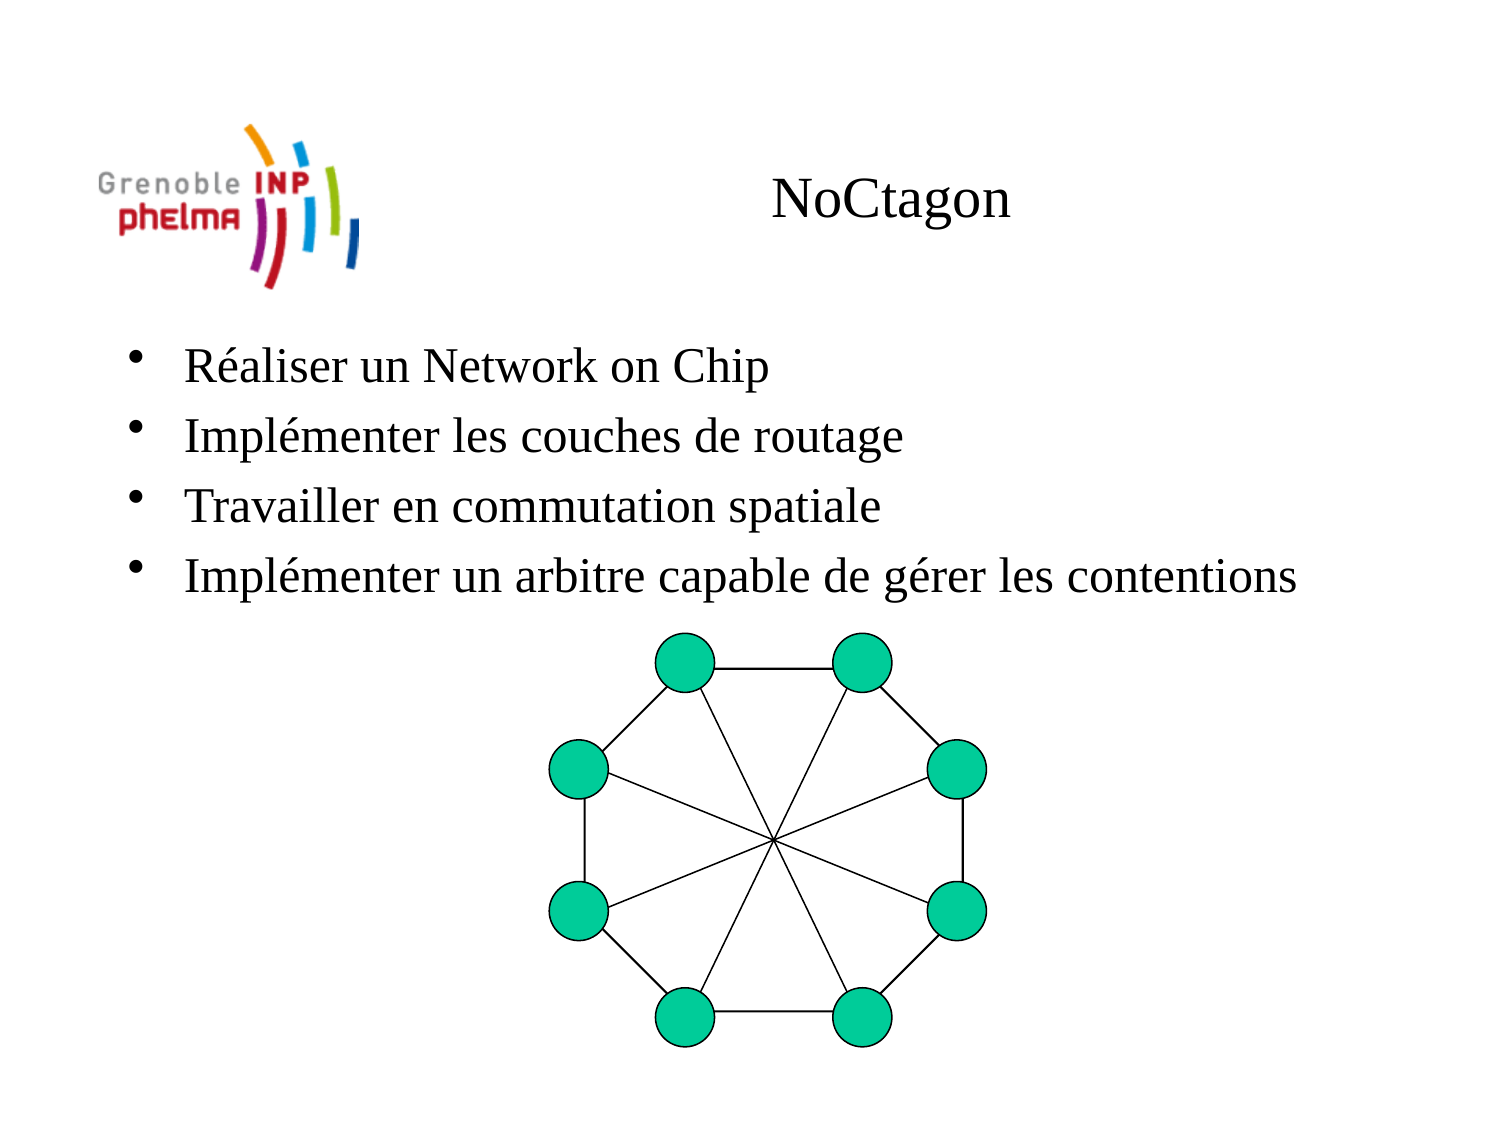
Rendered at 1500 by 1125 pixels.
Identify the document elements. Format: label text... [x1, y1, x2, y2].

text_box [832, 987, 892, 1047]
text_box [927, 881, 987, 941]
picture [41, 113, 359, 301]
text_box [832, 633, 892, 693]
text_box [549, 881, 609, 941]
text_box [549, 739, 609, 799]
text_box [655, 633, 715, 693]
text_box [655, 987, 715, 1047]
title NoCtagon [395, 99, 1388, 288]
list Réaliser un Network on Chip Implémenter les couches de routage Travailler en commutation spatiale Implémenter un arbitre capable de gérer les contentions [112, 324, 1388, 1000]
text_box [584, 668, 963, 1012]
text_box [927, 739, 987, 799]
